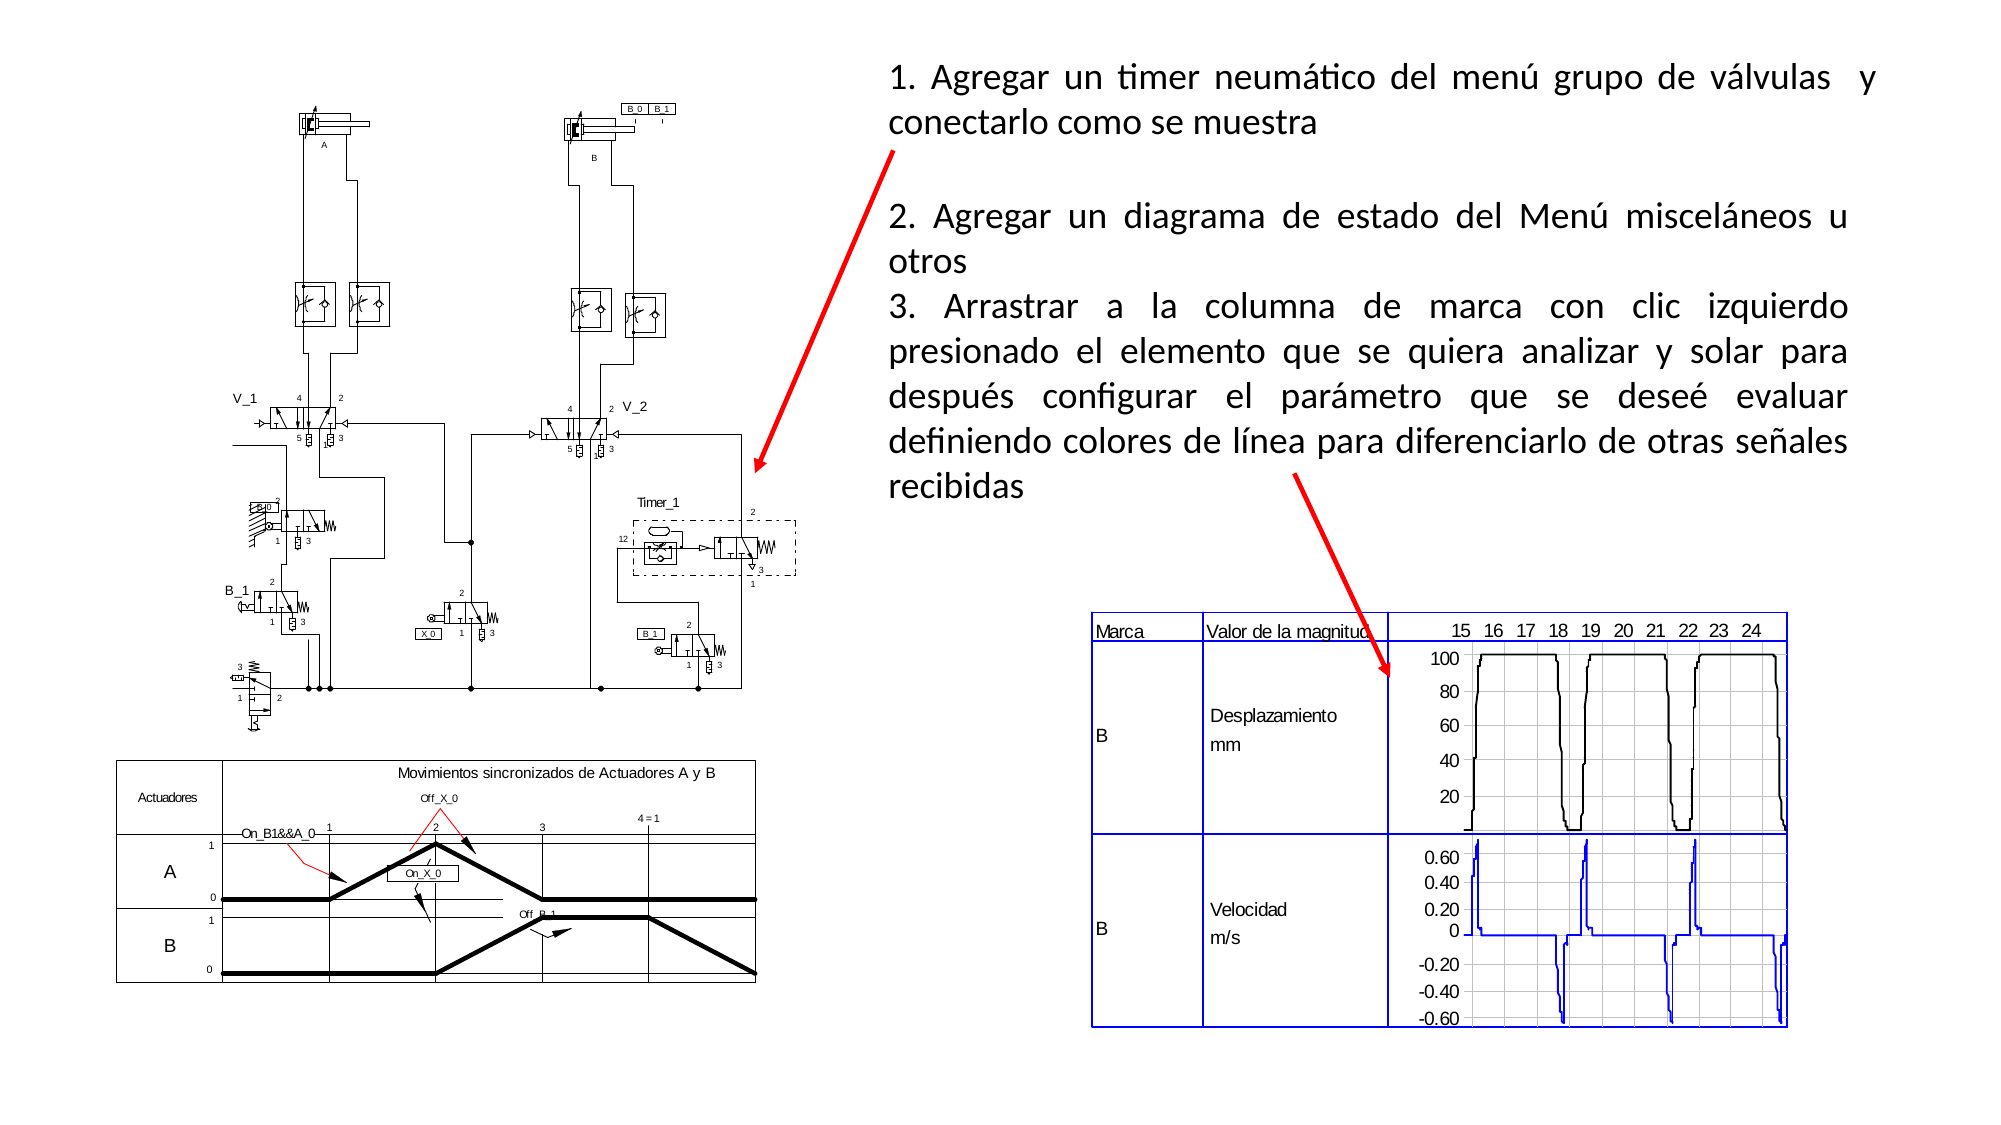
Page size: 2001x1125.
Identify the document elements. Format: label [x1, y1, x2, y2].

text_box [107, 44, 1893, 1062]
